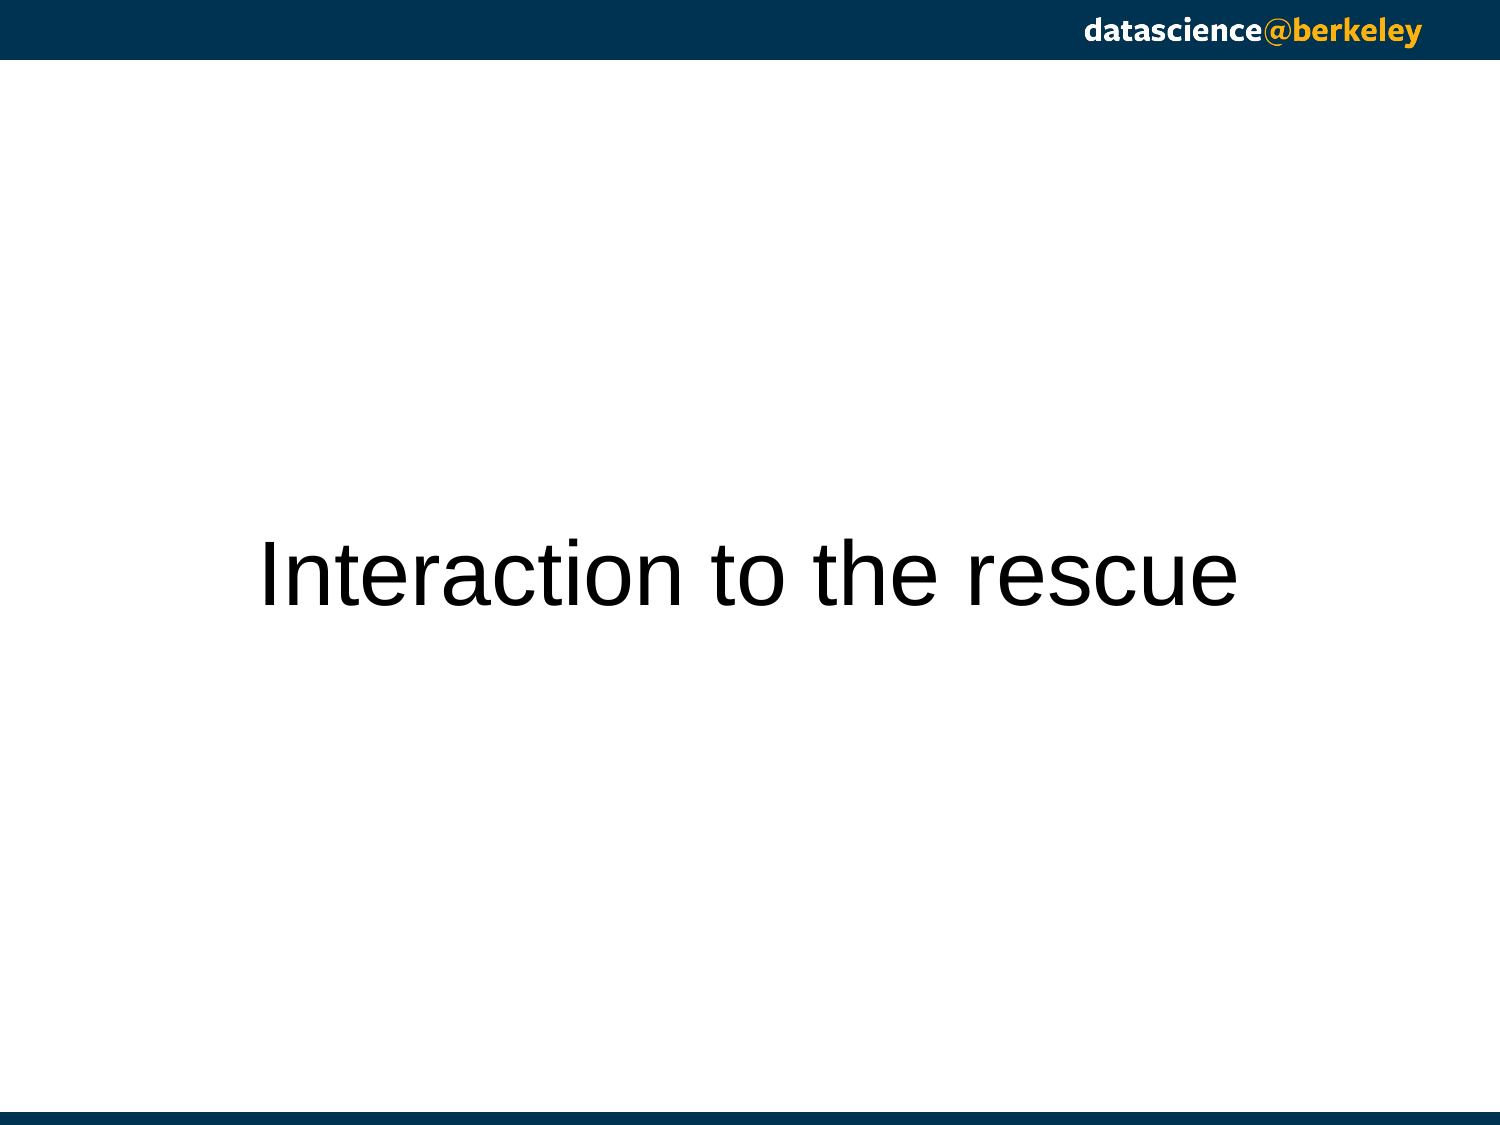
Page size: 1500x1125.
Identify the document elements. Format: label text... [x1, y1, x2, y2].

picture [1079, 10, 1431, 52]
title Interaction to the rescue [75, 474, 1425, 663]
